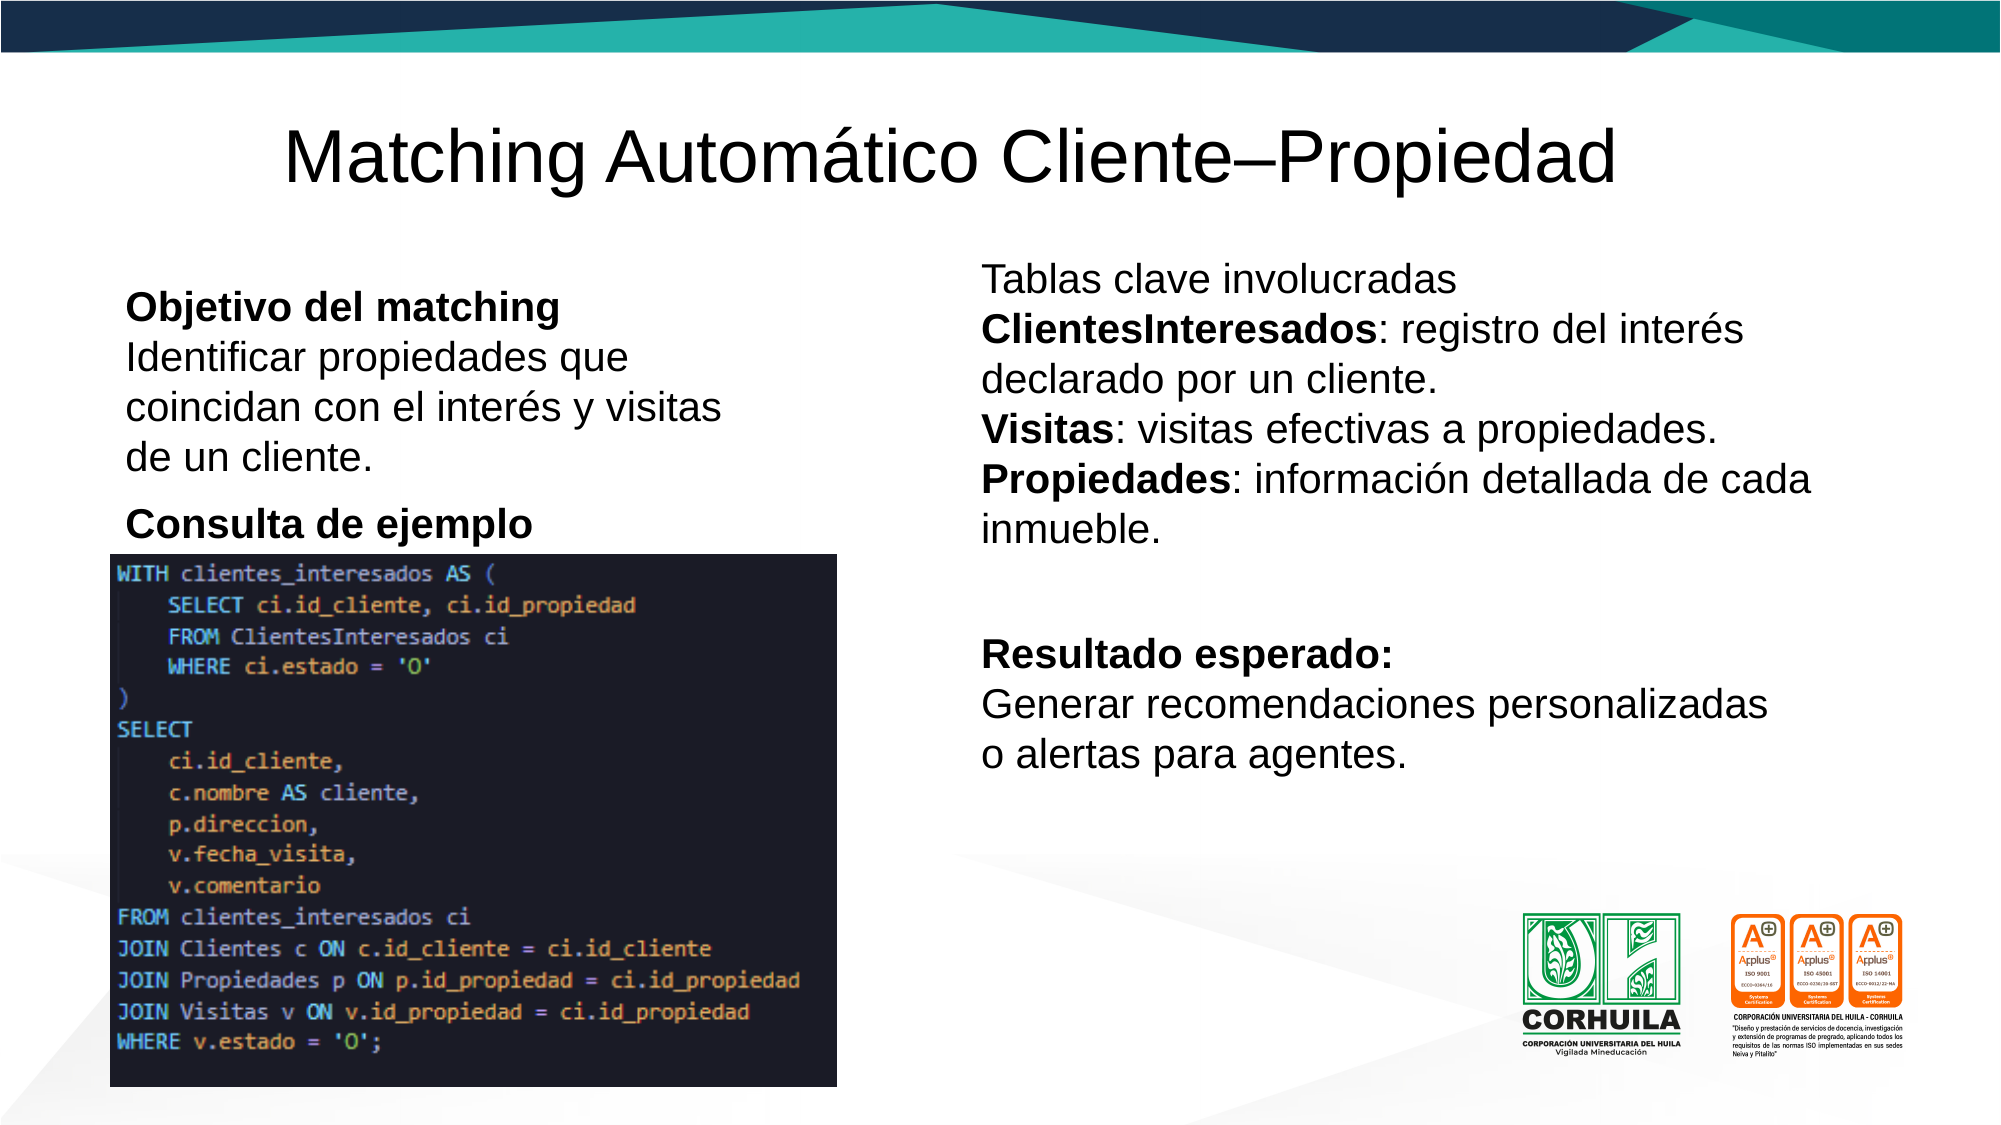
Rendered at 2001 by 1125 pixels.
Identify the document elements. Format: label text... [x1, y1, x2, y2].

text_box Consulta de ejemplo [110, 489, 611, 554]
text_box Resultado esperado: Generar recomendaciones personalizadas o alertas para agentes. [966, 619, 1794, 785]
picture [0, 0, 2000, 1125]
text_box Objetivo del matching Identificar propiedades que coincidan con el interés y visitas de un cliente. [110, 272, 764, 487]
text_box Tablas clave involucradas ClientesInteresados: registro del interés declarado por un cliente. Visitas: visitas efectivas a propiedades. Propiedades: información detallada de cada inmueble. [966, 244, 1890, 560]
text_box Matching Automático Cliente–Propiedad [269, 99, 1732, 205]
